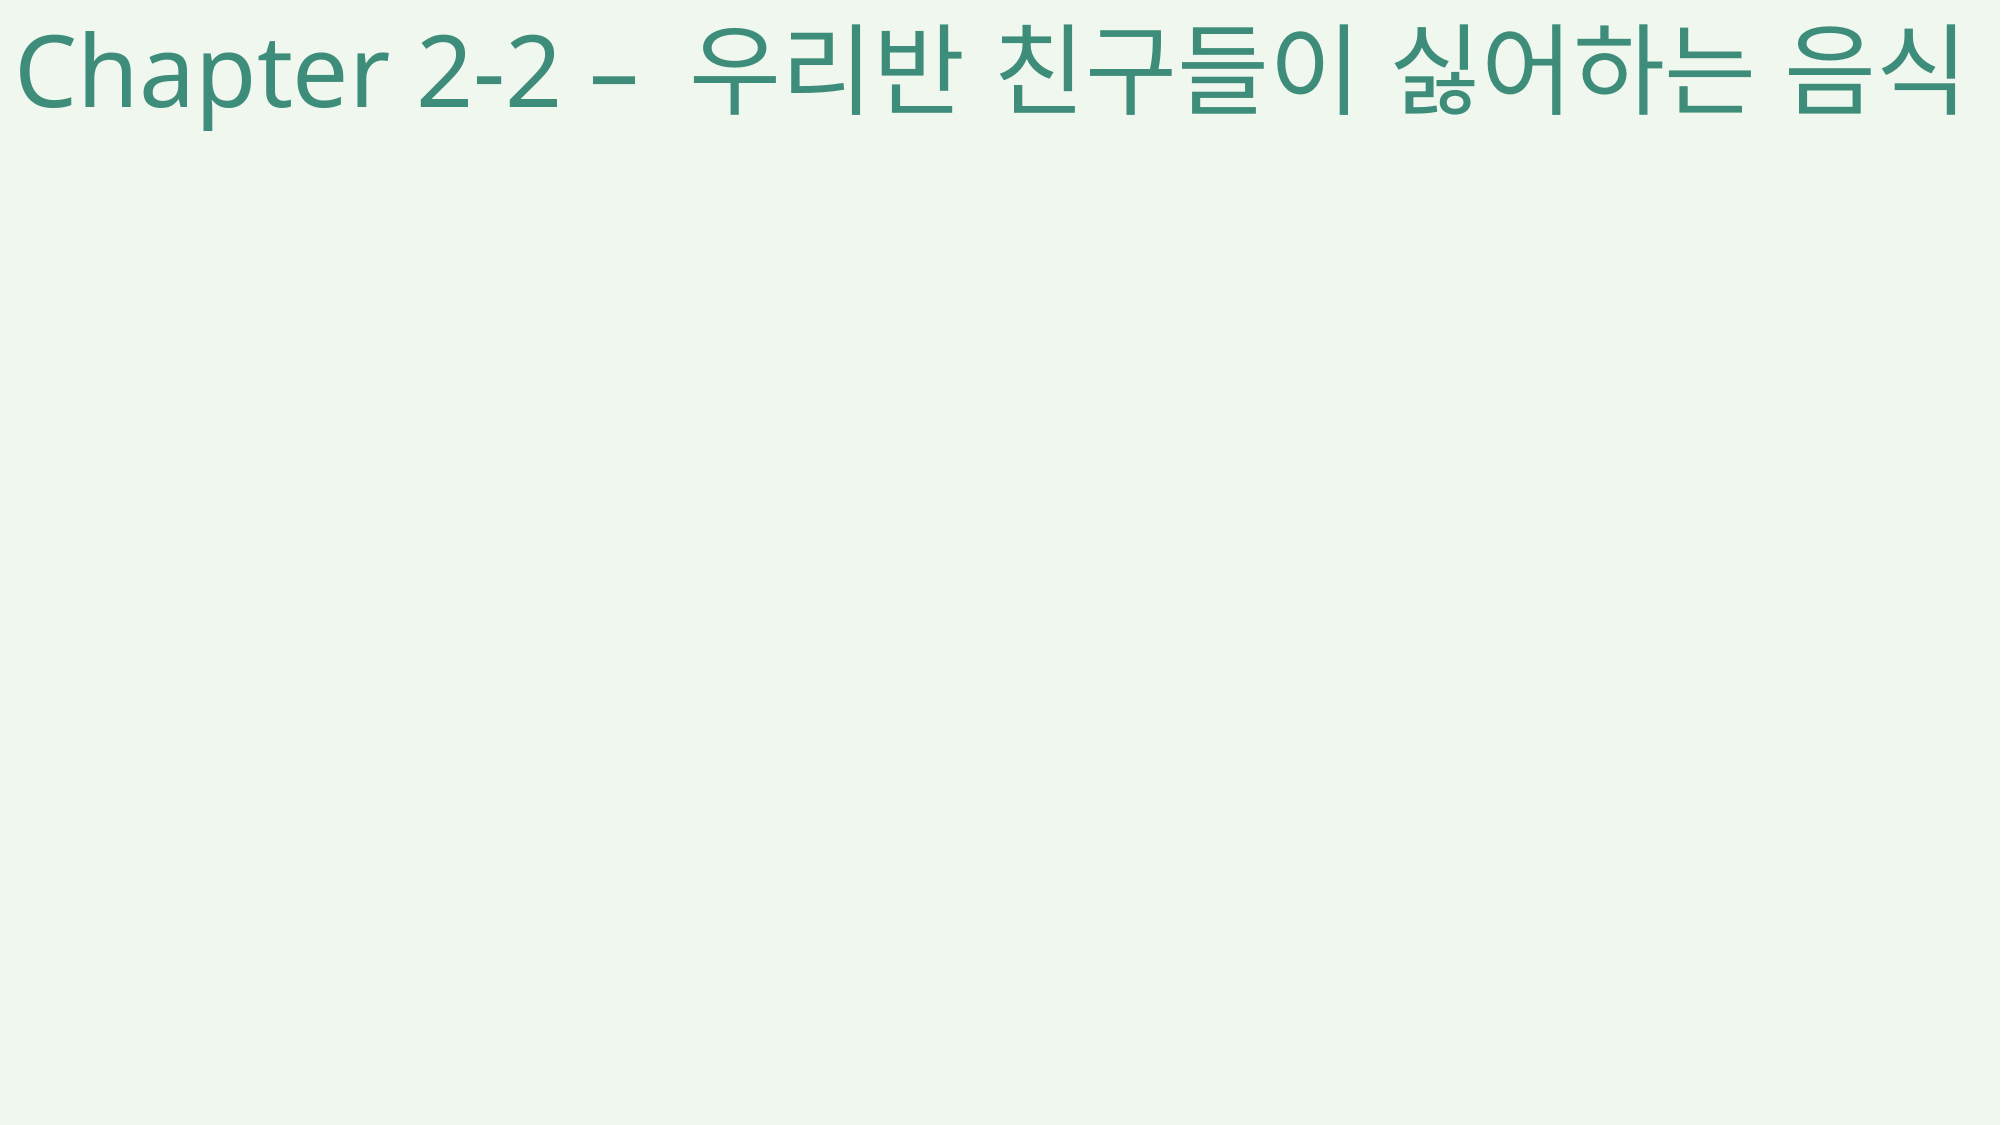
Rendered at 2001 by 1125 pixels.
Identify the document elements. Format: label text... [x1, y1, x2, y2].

text_box Chapter 2-2 – 우리반 친구들이 싫어하는 음식 [0, 0, 2000, 135]
